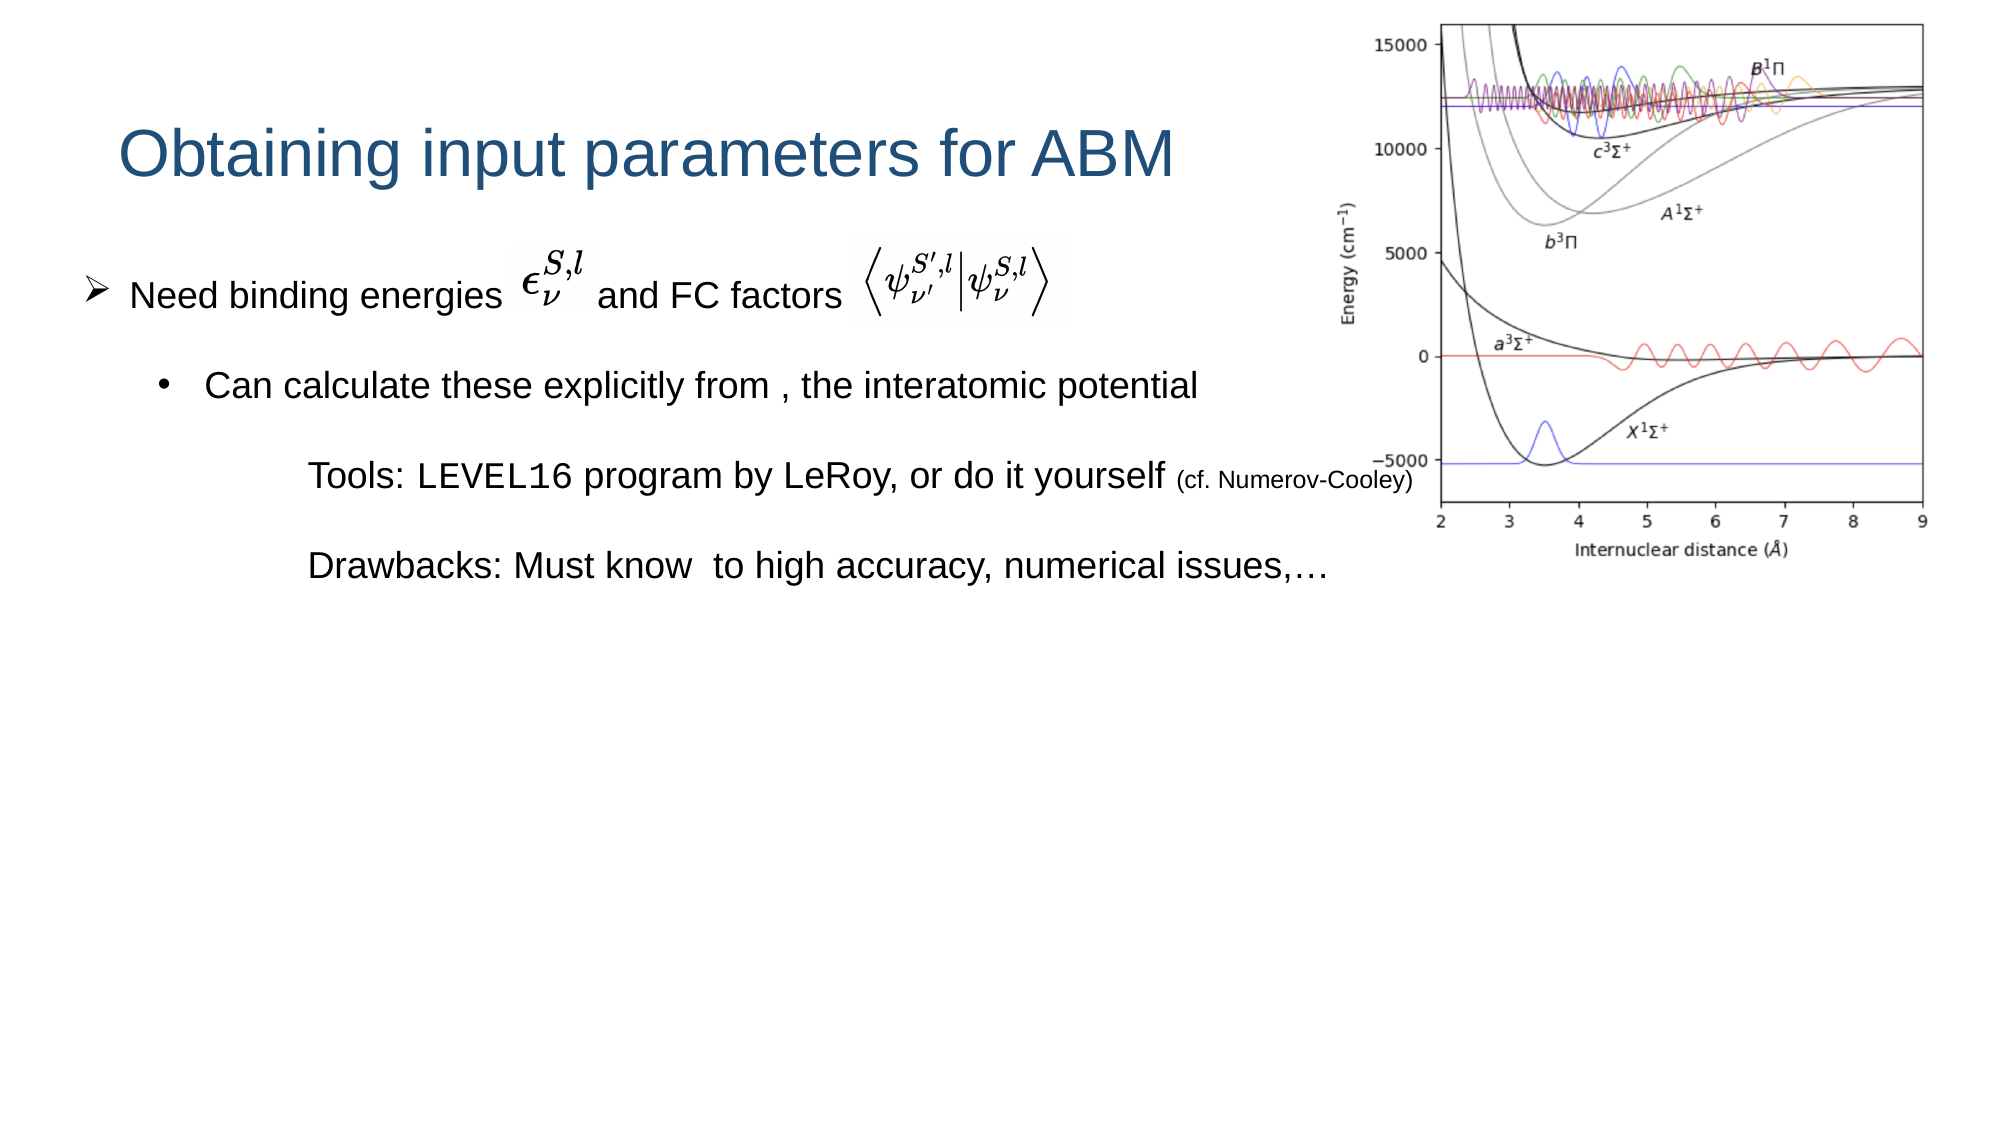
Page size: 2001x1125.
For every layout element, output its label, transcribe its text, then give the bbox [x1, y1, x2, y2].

picture [849, 235, 1070, 329]
picture [1315, 10, 1963, 583]
picture [507, 244, 597, 312]
title Obtaining input parameters for ABM [103, 64, 1278, 247]
